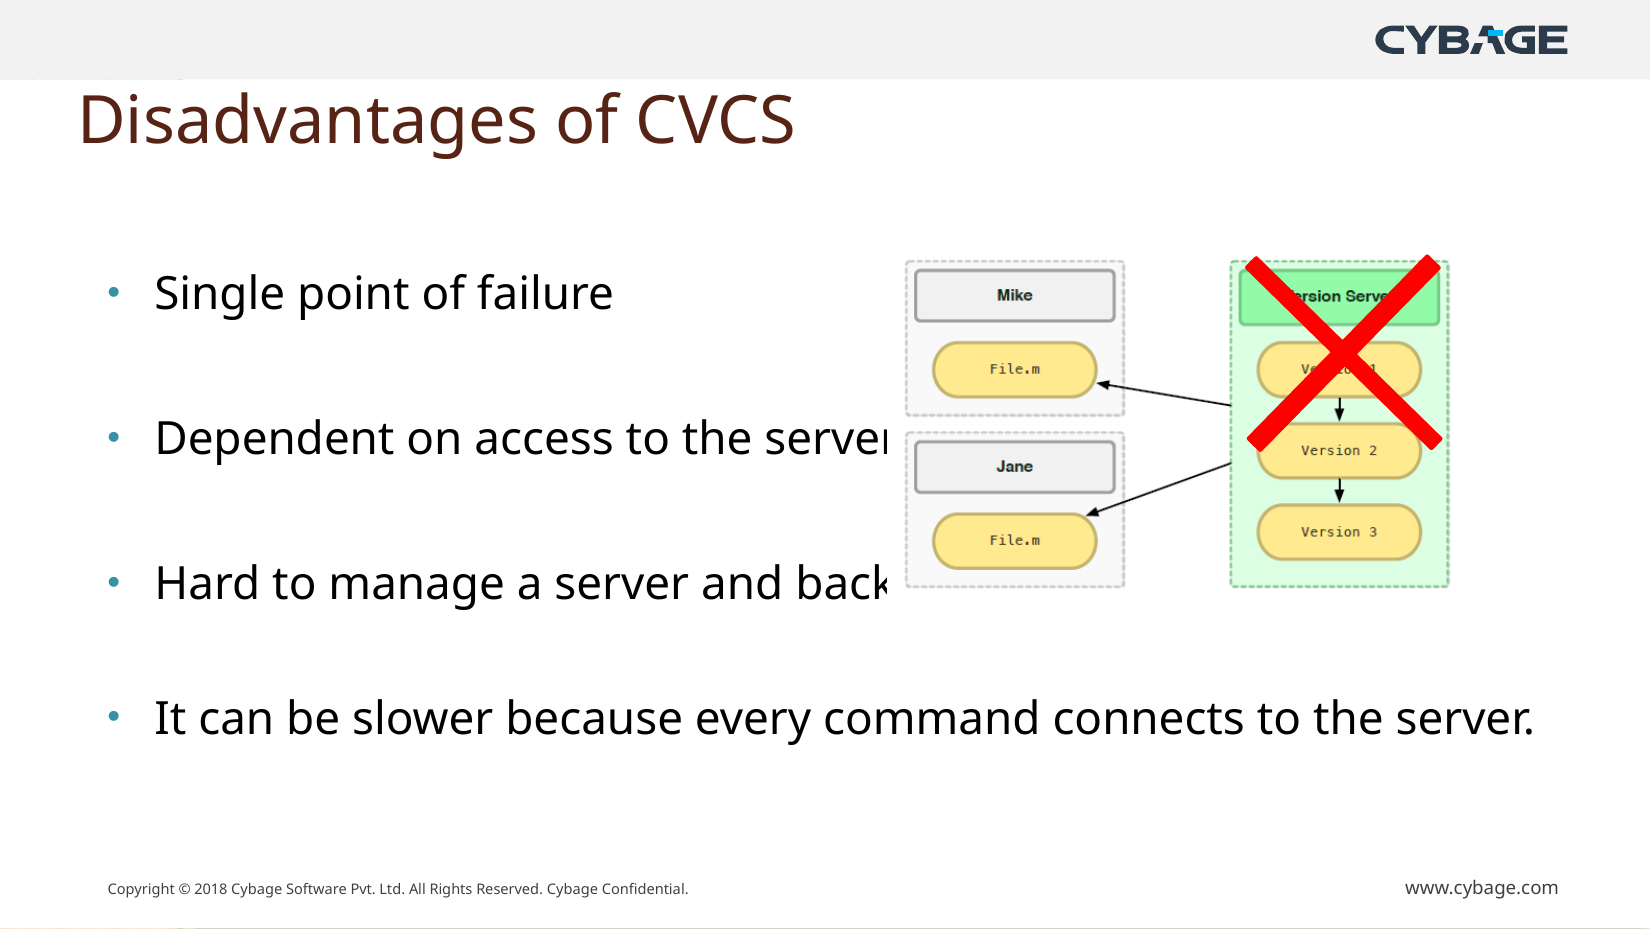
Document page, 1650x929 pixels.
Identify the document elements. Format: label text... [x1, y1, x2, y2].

list Single point of failure Dependent on access to the server Hard to manage a server and backups It can be slower because every command connects to the server. [92, 189, 1575, 877]
title Disadvantages of CVCS [62, 39, 1416, 194]
picture [887, 238, 1488, 618]
